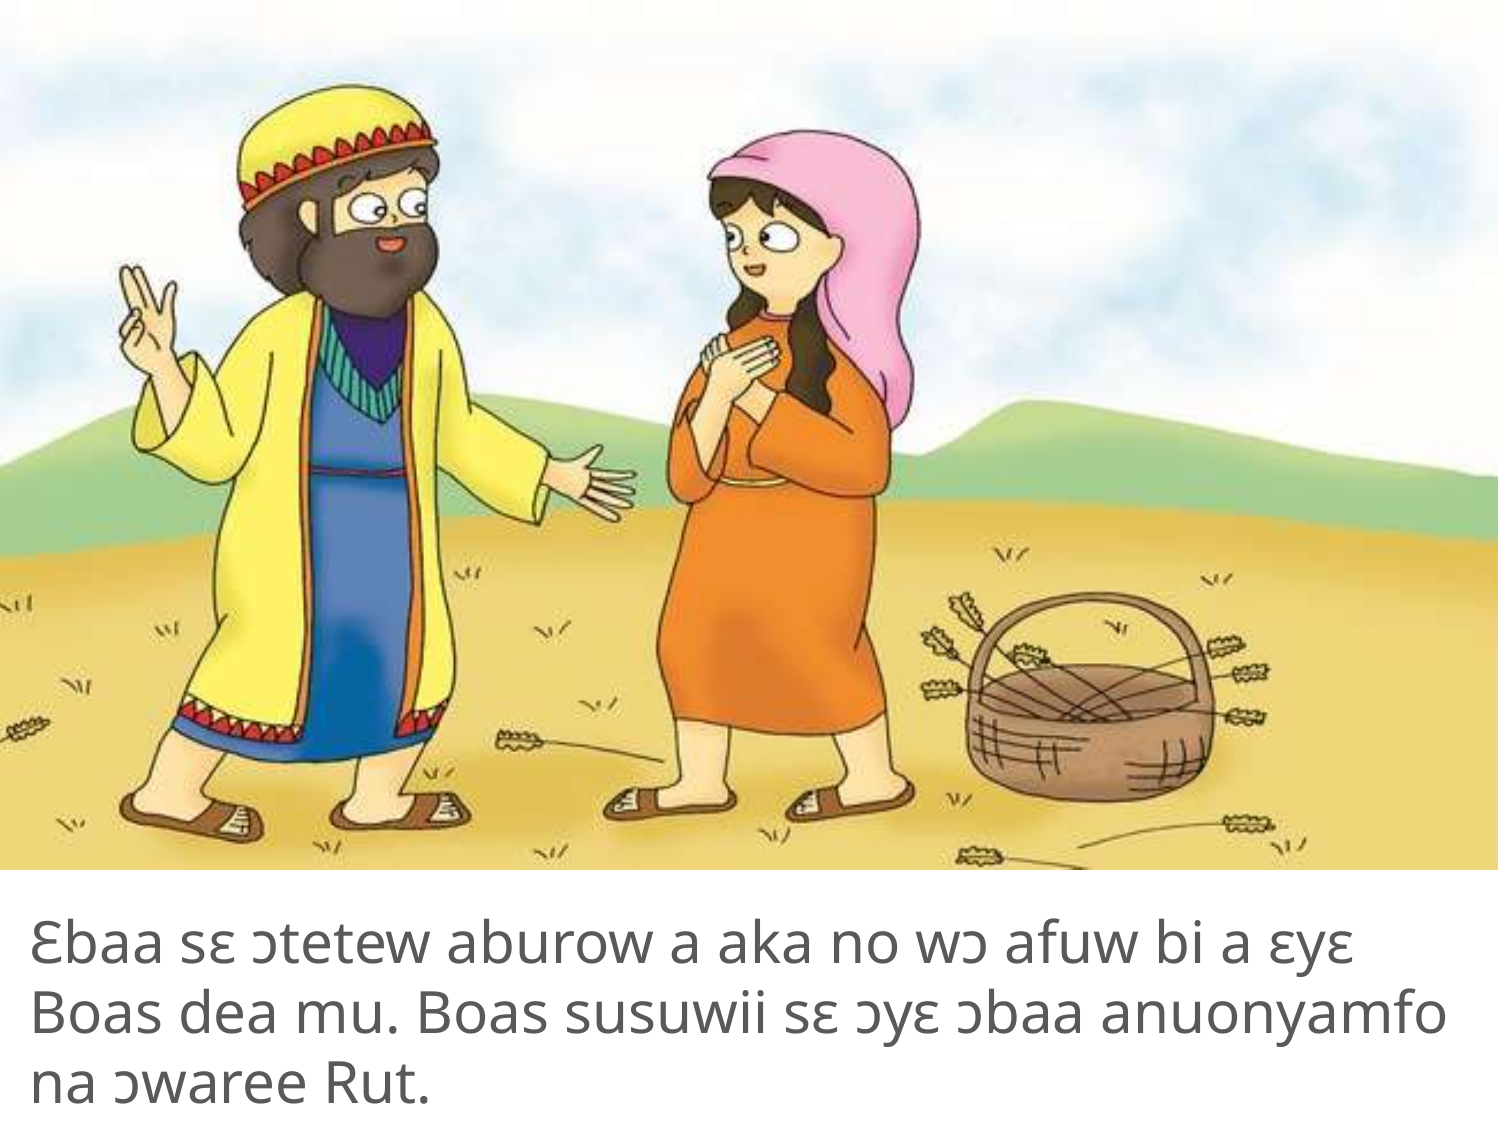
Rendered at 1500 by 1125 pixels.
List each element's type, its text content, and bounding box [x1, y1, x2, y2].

picture [0, 0, 1498, 870]
text_box Ɛbaa sɛ ɔtetew aburow a aka no wɔ afuw bi a ɛyɛ Boas dea mu. Boas susuwii sɛ ɔyɛ ɔbaa anuonyamfo na ɔwaree Rut. [14, 897, 1500, 1123]
